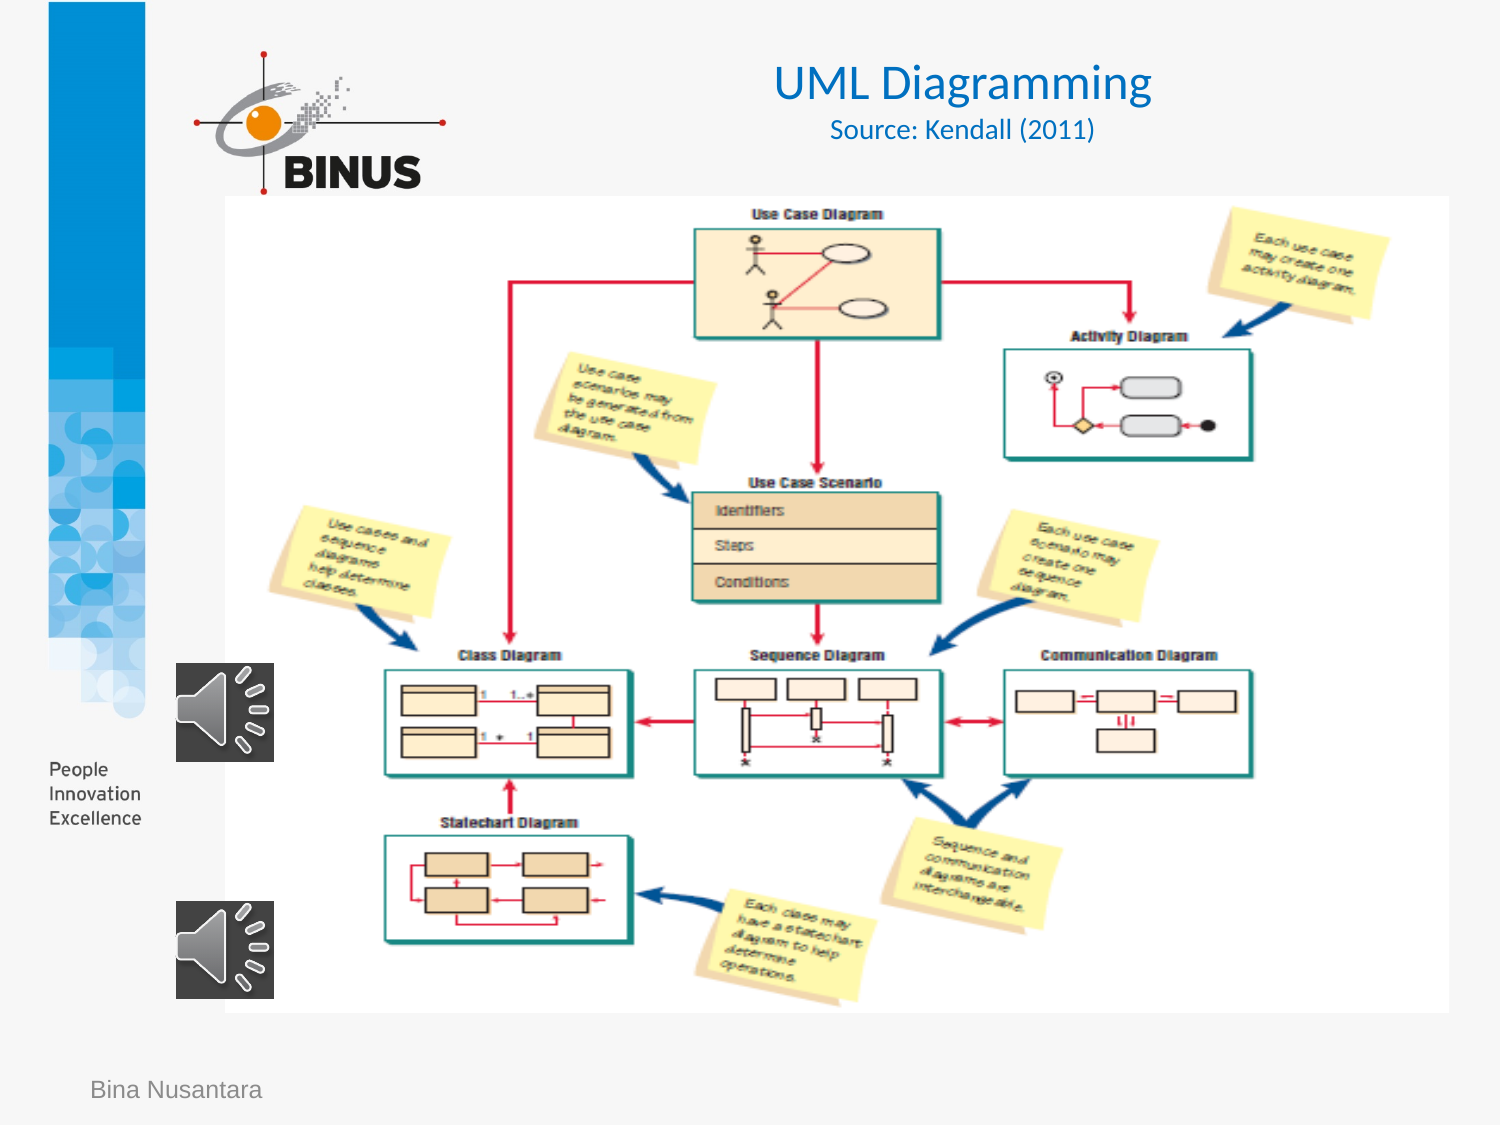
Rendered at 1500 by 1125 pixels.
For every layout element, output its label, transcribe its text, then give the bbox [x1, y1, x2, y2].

slide_number Bina Nusantara [75, 1058, 425, 1119]
picture [0, 0, 1500, 1013]
text_box UML Diagramming Source: Kendall (2011) [525, 42, 1400, 153]
